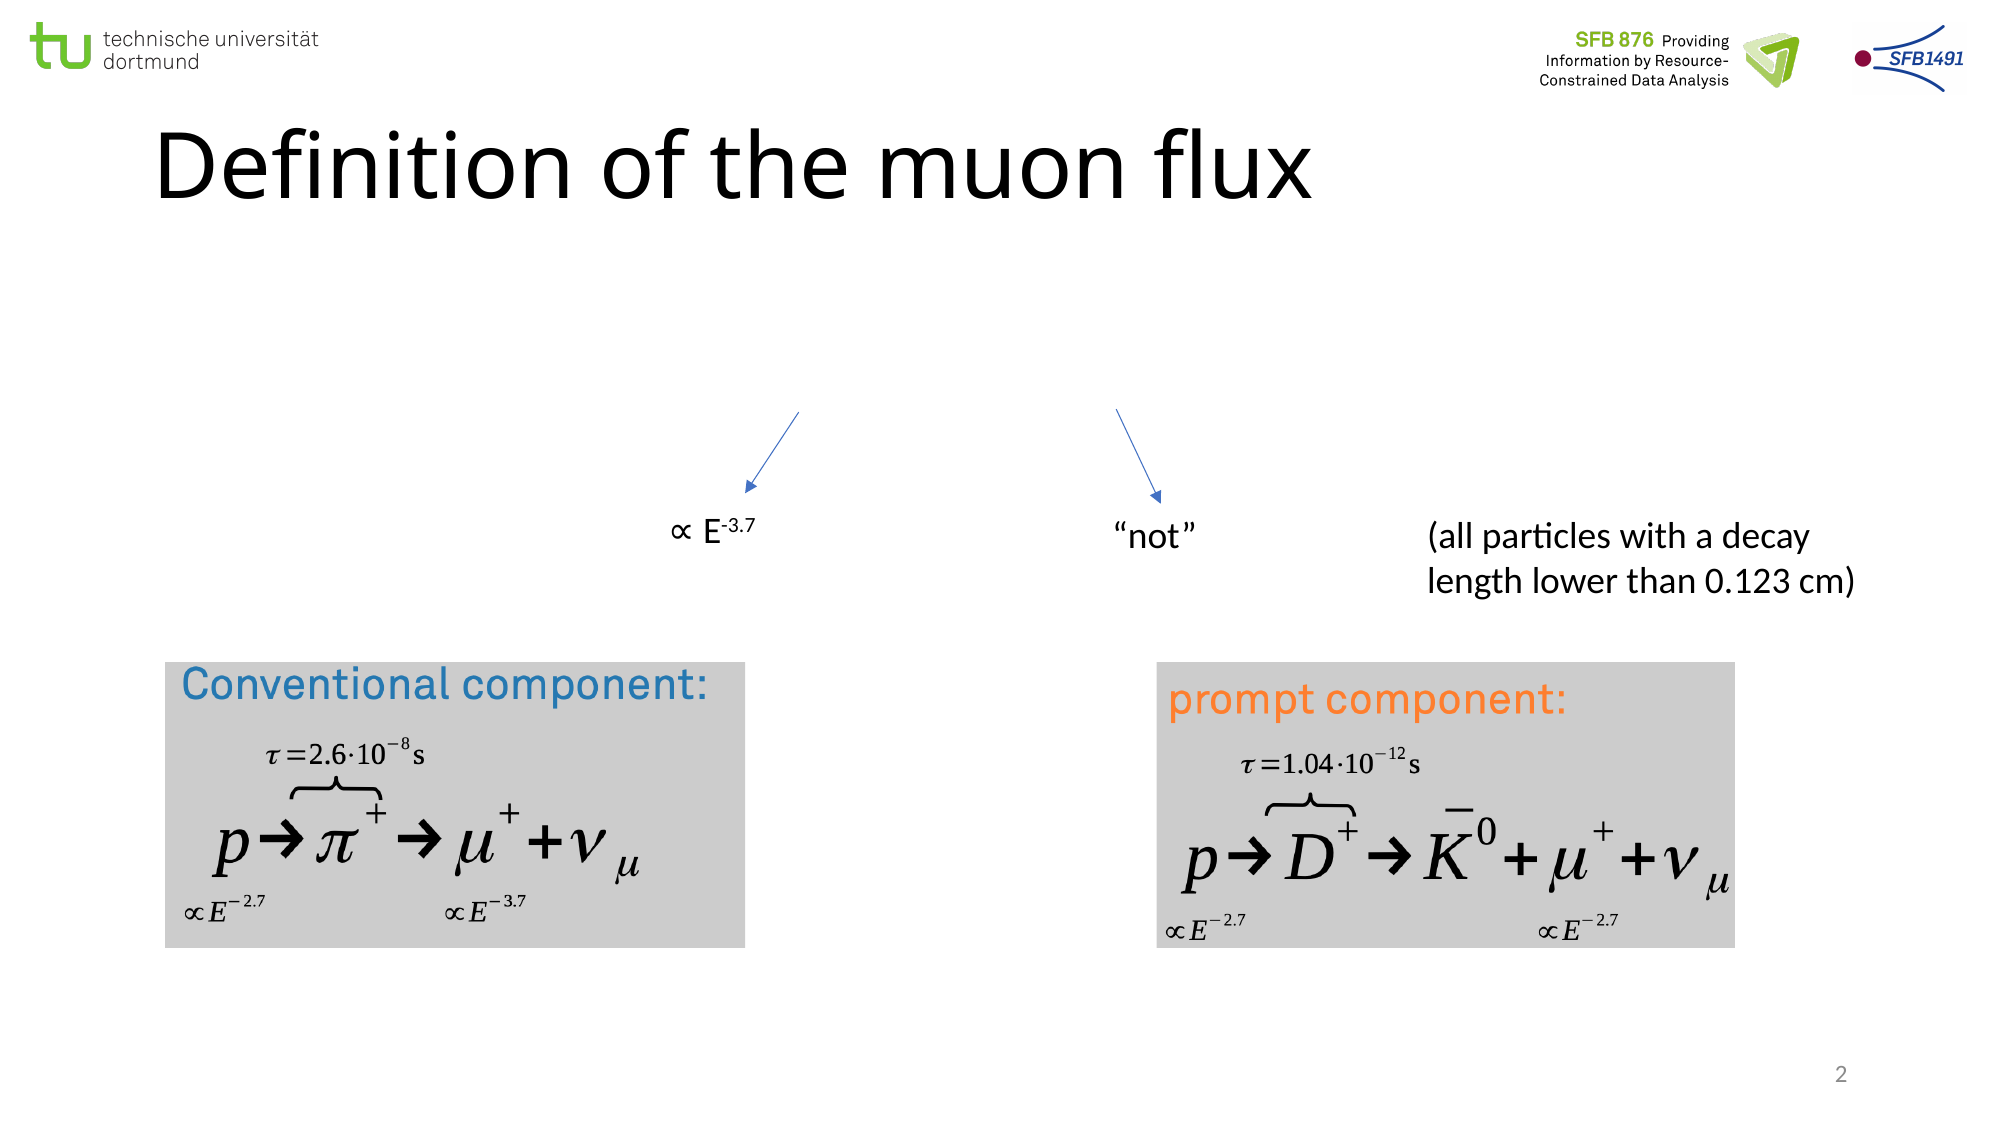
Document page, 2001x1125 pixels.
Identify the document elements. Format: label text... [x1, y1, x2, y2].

title Definition of the muon flux [137, 59, 1863, 278]
picture [23, 15, 325, 76]
picture [1527, 22, 1814, 95]
picture [1852, 22, 1967, 95]
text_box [1116, 409, 1161, 504]
text_box (all particles with a decay length lower than 0.123 cm) [1412, 503, 1878, 654]
picture [164, 662, 746, 948]
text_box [745, 412, 799, 494]
picture [1156, 662, 1750, 948]
slide_number 2 [1412, 1042, 1863, 1103]
